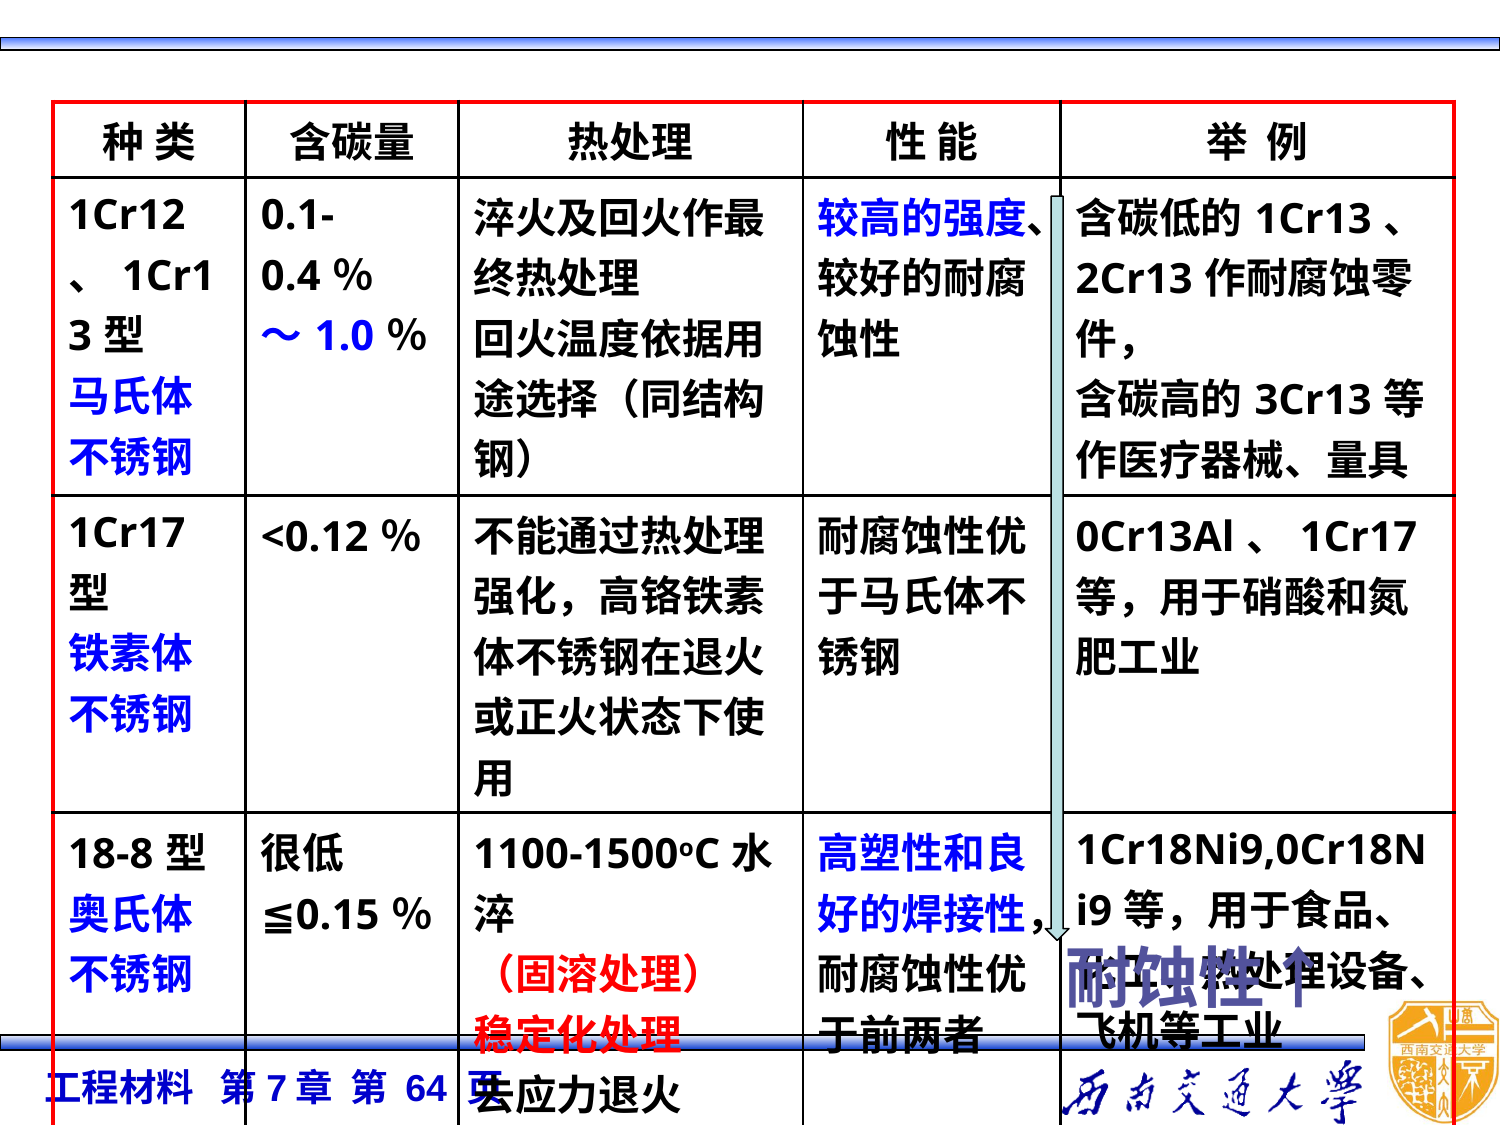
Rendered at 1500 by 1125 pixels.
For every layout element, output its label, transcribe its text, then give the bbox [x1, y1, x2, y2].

table_cell 不能通过热处理强化，高铬铁素体不锈钢在退火或正火状态下使用 [460, 497, 802, 811]
table_cell 含碳低的1Cr13、2Cr13作耐腐蚀零件， 含碳高的3Cr13等作医疗器械、量具 [1062, 179, 1452, 494]
table_cell 1Cr18Ni9,0Cr18Ni9等，用于食品、化工、热处理设备、飞机等工业 [1062, 814, 1452, 1125]
table_header 热处理 [460, 104, 802, 176]
table_cell 0.1-0.4％ ～1.0％ [247, 179, 457, 494]
table_header 含碳量 [247, 104, 457, 176]
table_cell 高塑性和良好的焊接性，耐腐蚀性优于前两者 [804, 814, 1059, 1125]
table_cell 18-8型 奥氏体不锈钢 [55, 814, 244, 1125]
table_cell 很低 ≦0.15％ [247, 814, 457, 1125]
table_cell <0.12％ [247, 497, 457, 811]
table_header 举 例 [1062, 104, 1452, 176]
table_cell 淬火及回火作最终热处理 回火温度依据用途选择（同结构钢） [460, 179, 802, 494]
picture [1456, 999, 1500, 1125]
table_cell 较高的强度、较好的耐腐蚀性 [804, 179, 1059, 494]
table_header 种 类 [55, 104, 244, 176]
table_cell 0Cr13Al、1Cr17等，用于硝酸和氮肥工业 [1064, 497, 1452, 811]
table_cell 1Cr12、1Cr13型 马氏体不锈钢 [55, 179, 244, 494]
text_box 耐蚀性↑ [1021, 928, 1377, 1024]
table_header 性 能 [804, 104, 1059, 176]
text_box [1051, 196, 1064, 928]
table_cell 1Cr17型 铁素体不锈钢 [55, 497, 244, 811]
table_cell 耐腐蚀性优于马氏体不锈钢 [804, 497, 1051, 811]
table_cell 1100-1500oC水淬 （固溶处理） 稳定化处理 去应力退火 [460, 814, 802, 1125]
